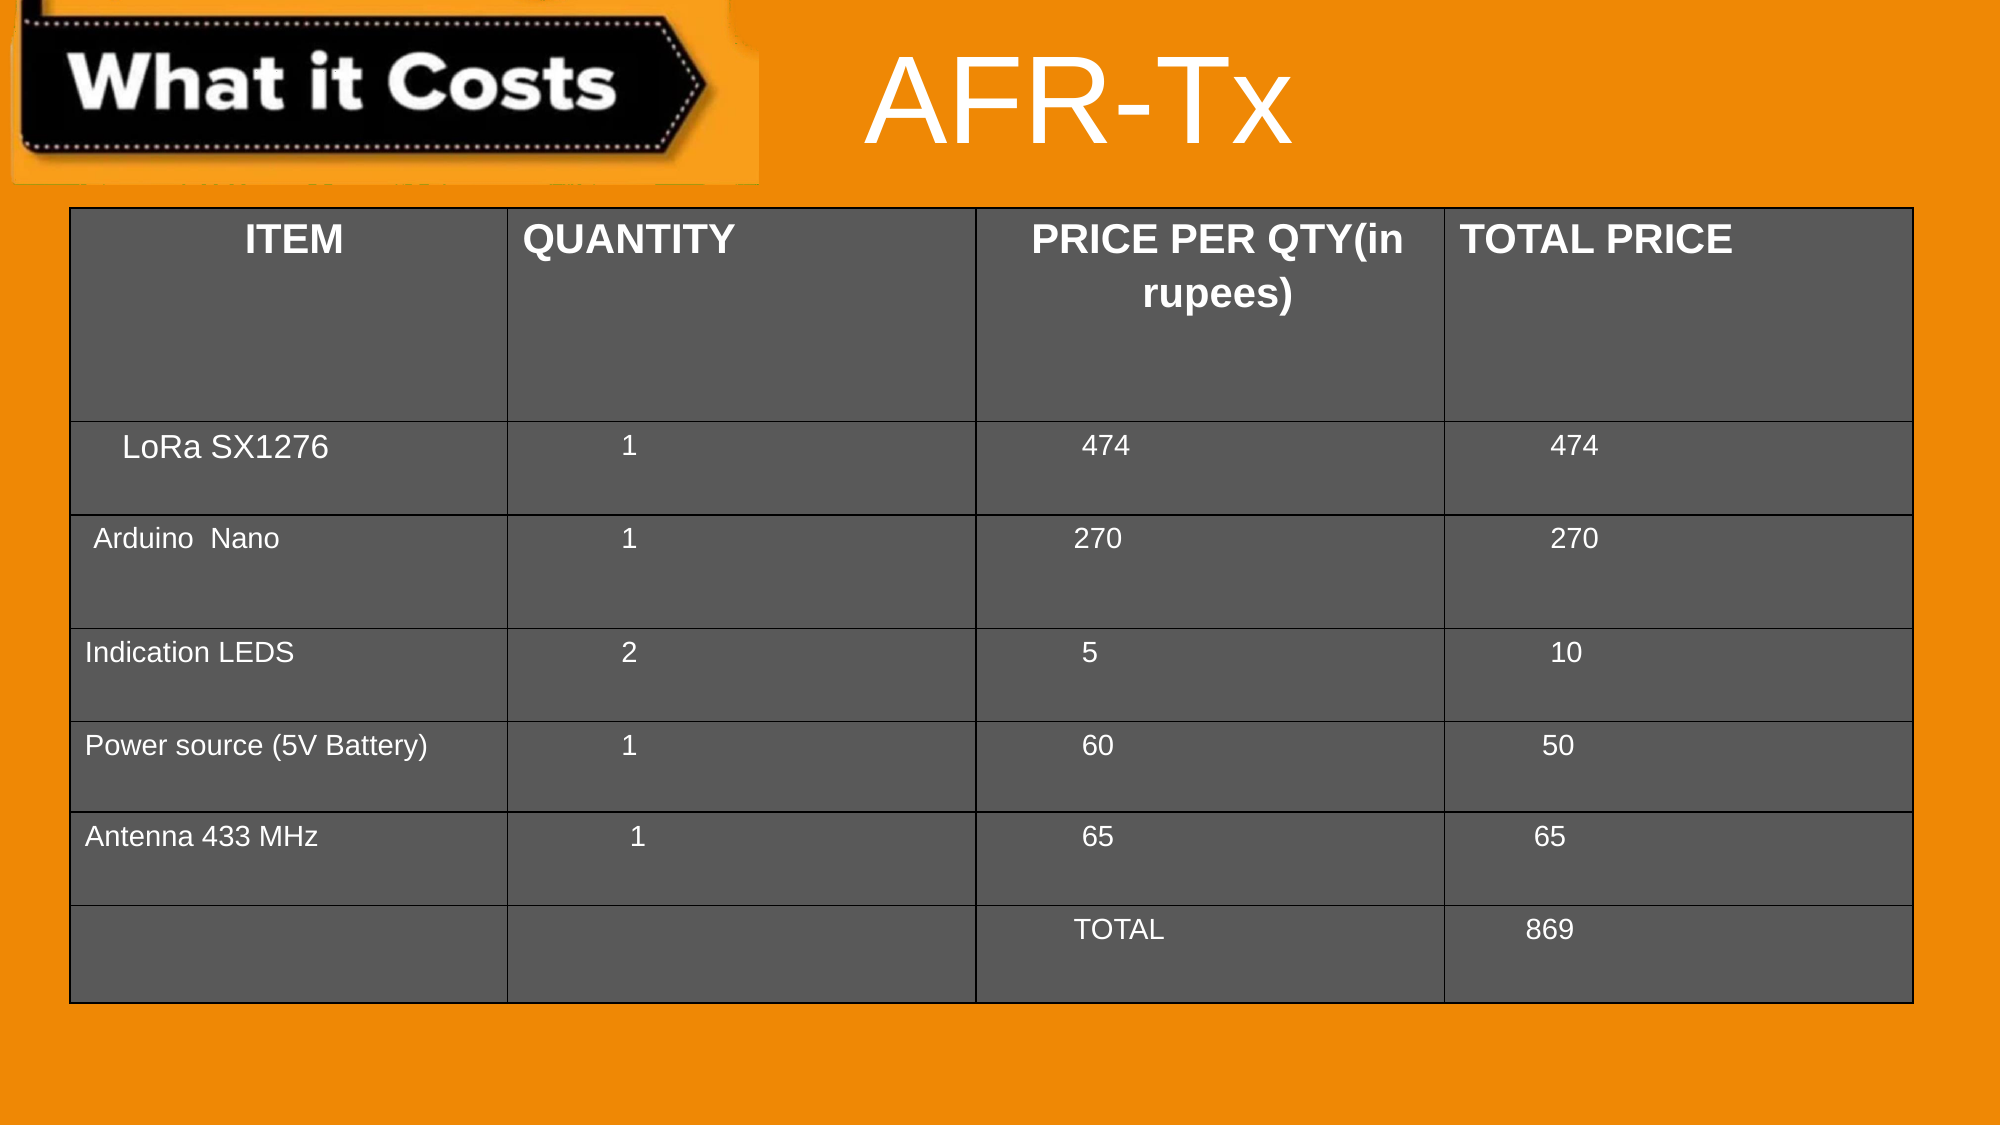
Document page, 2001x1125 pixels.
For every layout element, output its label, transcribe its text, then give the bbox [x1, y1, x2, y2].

table_cell 474 [977, 422, 1444, 514]
table_cell 5 [977, 629, 1444, 721]
table_cell Power source (5V Battery) [71, 722, 507, 811]
table_cell 869 [1445, 906, 1912, 1002]
table_cell 50 [1445, 722, 1912, 811]
table_cell 1 [508, 813, 975, 905]
table_cell [508, 906, 975, 1002]
table_header QUANTITY [508, 209, 975, 421]
table_cell 1 [508, 422, 975, 514]
table_cell 270 [977, 516, 1444, 628]
table_cell Arduino Nano [71, 516, 507, 628]
table_header ITEM [71, 209, 507, 421]
table_cell 65 [977, 813, 1444, 905]
table_header TOTAL PRICE [1445, 209, 1912, 421]
table_cell 474 [1445, 422, 1912, 514]
table_cell 1 [508, 722, 975, 811]
table_cell TOTAL [977, 906, 1444, 1002]
table_cell LoRa SX1276 [71, 422, 507, 514]
table_cell Antenna 433 MHz [71, 813, 507, 905]
table_cell 2 [508, 629, 975, 721]
table_cell Indication LEDS [71, 629, 507, 721]
table_cell 65 [1445, 813, 1912, 905]
table_cell 270 [1445, 516, 1912, 628]
table_cell [71, 906, 507, 1002]
table_cell 1 [508, 516, 975, 628]
table_header PRICE PER QTY(in rupees) [977, 209, 1444, 421]
picture [0, 0, 759, 186]
text_box AFR-Tx [849, 10, 1337, 176]
table_cell 60 [977, 722, 1444, 811]
table_cell 10 [1445, 629, 1912, 721]
